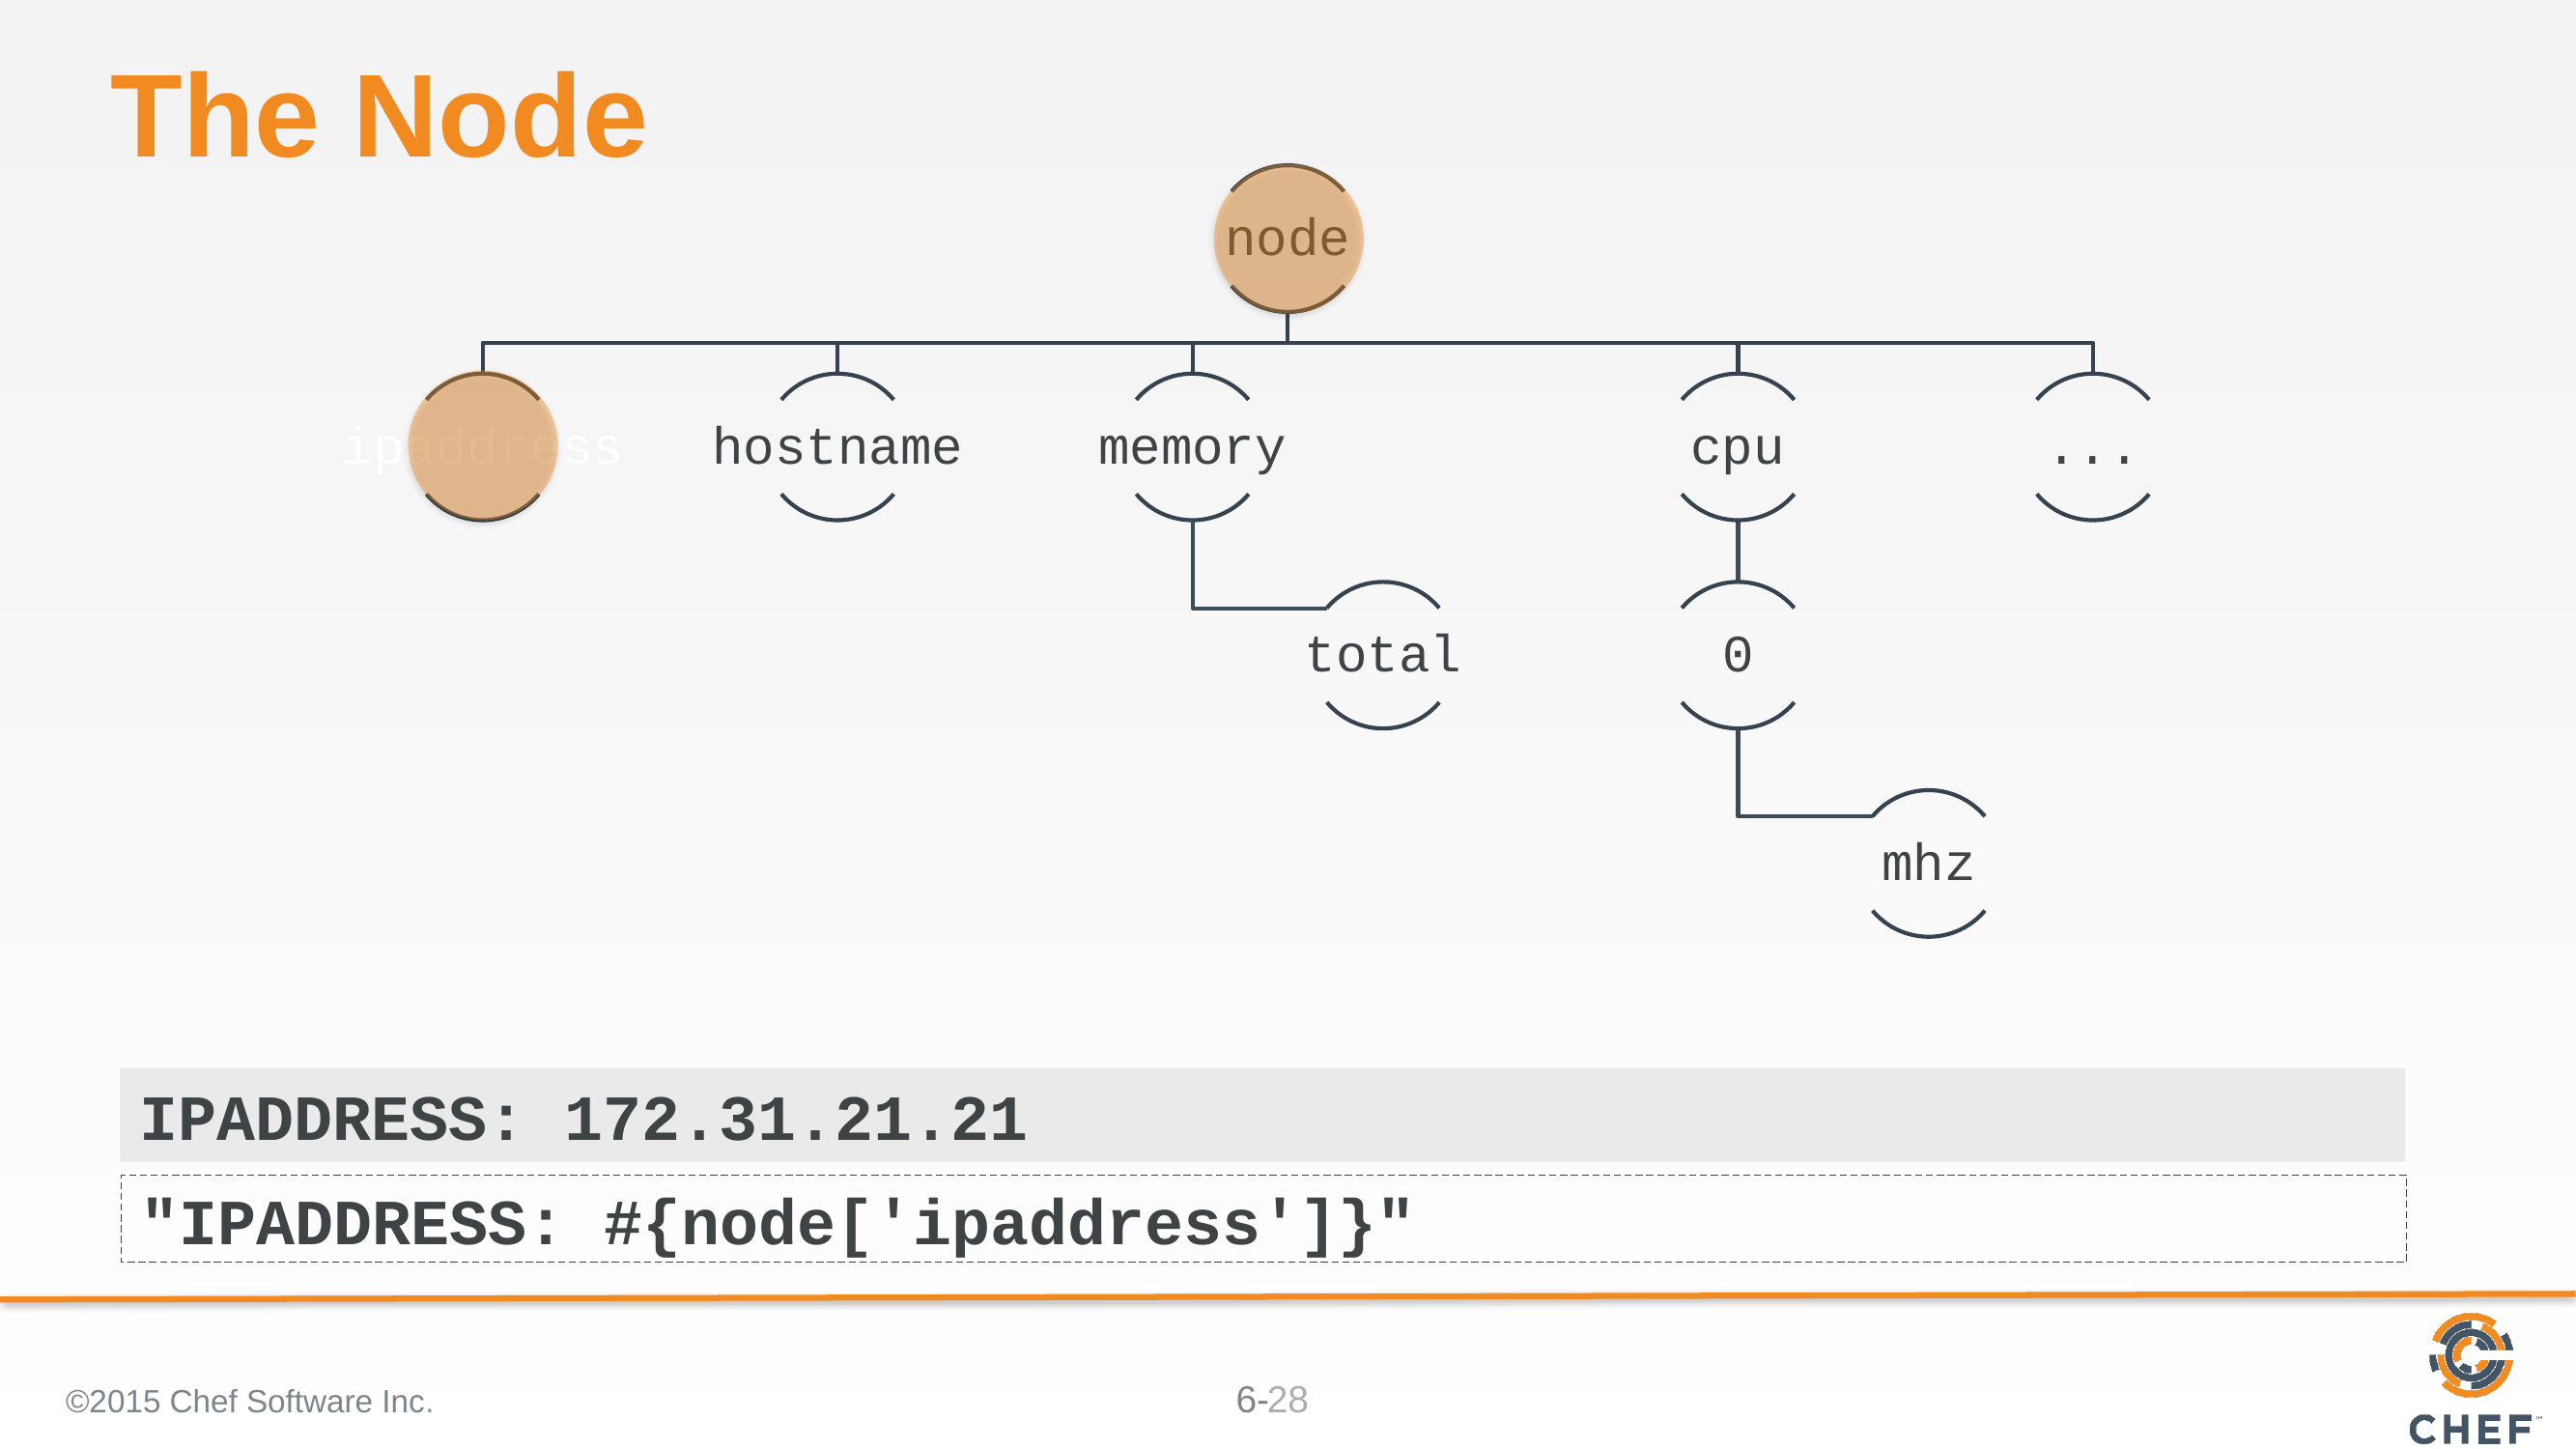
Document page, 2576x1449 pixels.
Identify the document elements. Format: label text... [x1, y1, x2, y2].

footer ©2015 Chef Software Inc. [51, 1359, 952, 1440]
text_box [139, 164, 2437, 938]
text_box IPADDRESS: 172.31.21.21 [120, 1067, 2406, 1162]
text_box "IPADDRESS: #{node['ipaddress']}" [121, 1175, 2407, 1263]
picture [2399, 1297, 2550, 1449]
text_box The Node [96, 48, 2463, 180]
slide_number 28 [998, 1359, 1578, 1437]
